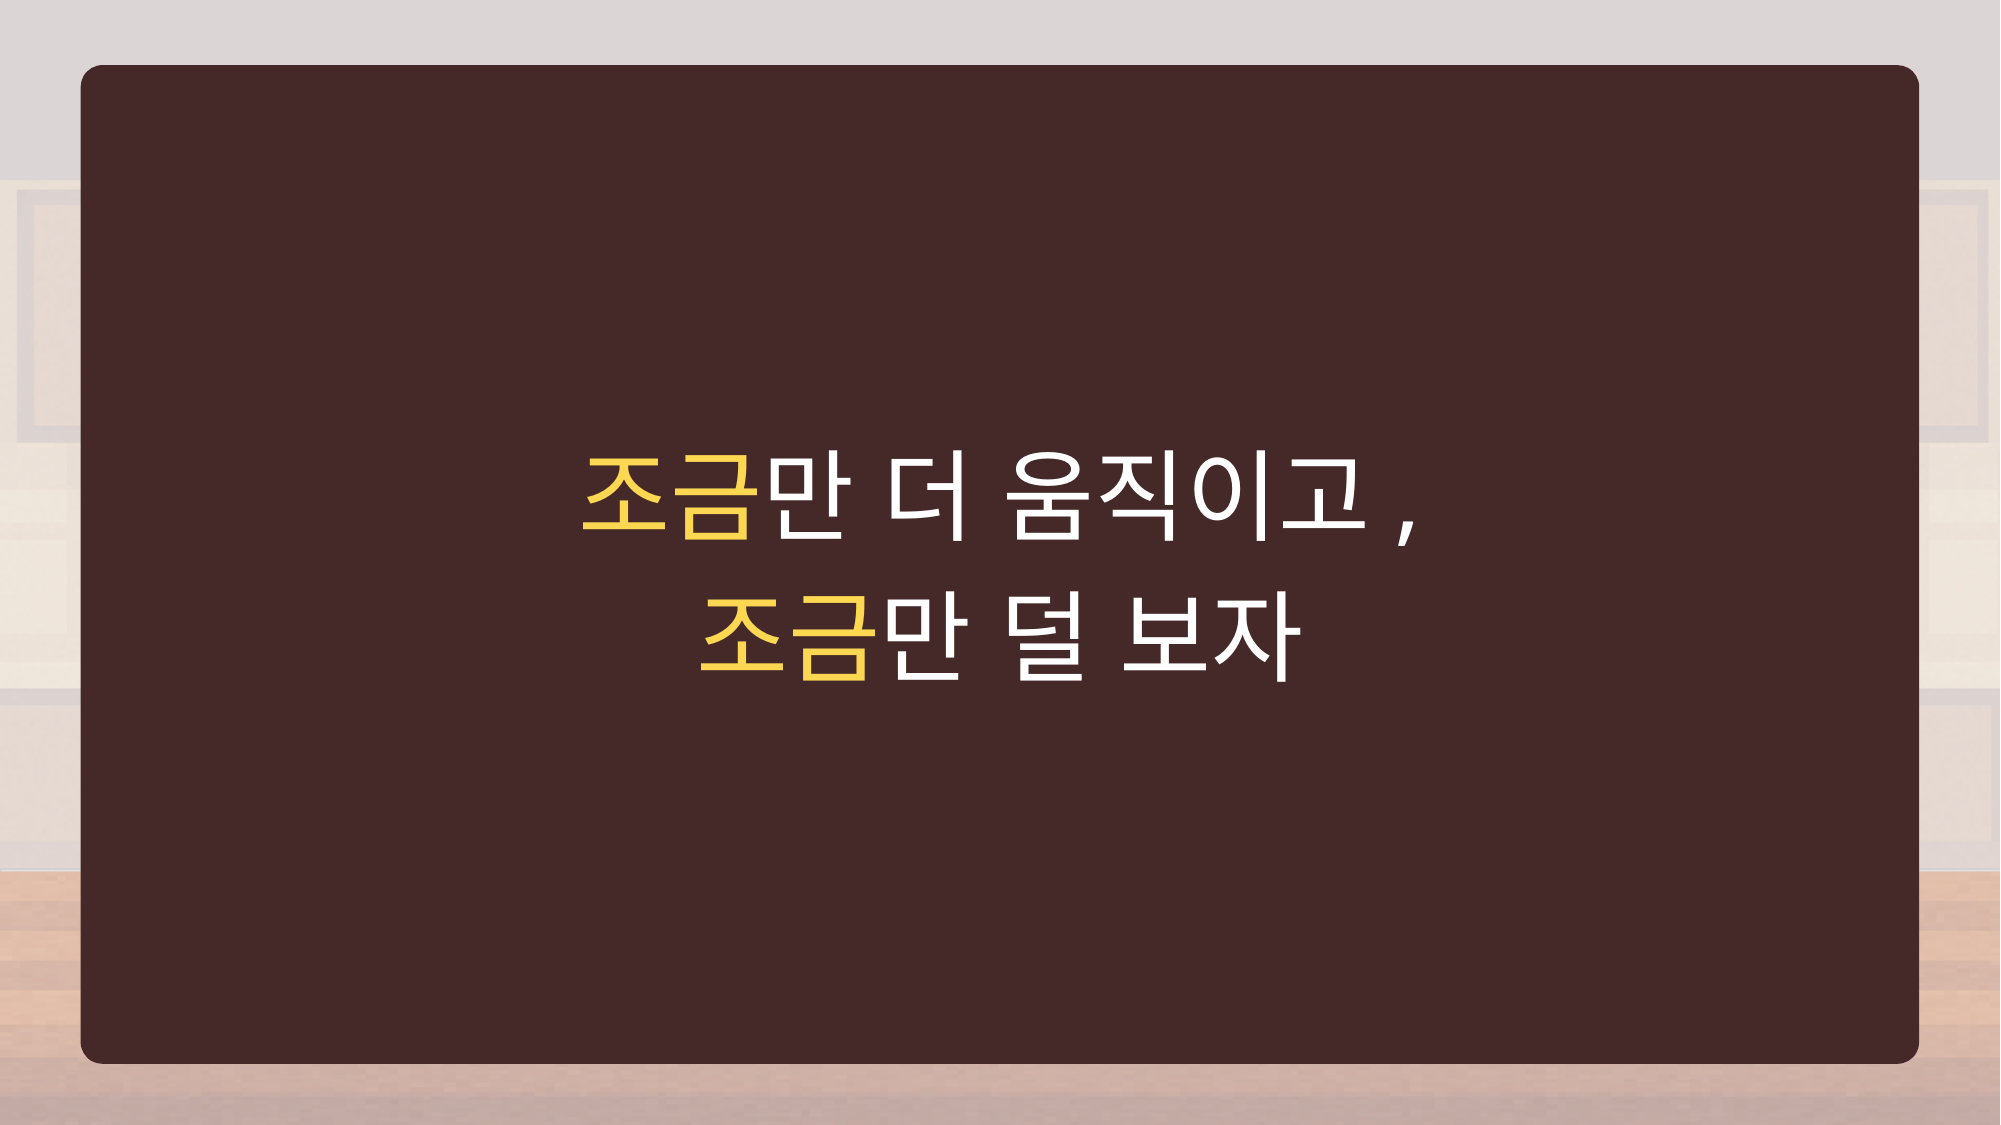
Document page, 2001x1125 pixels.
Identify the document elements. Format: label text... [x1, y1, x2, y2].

subtitle 조금만 더 움직이고, 조금만 덜 보자 [461, 393, 1539, 736]
text_box [79, 64, 1921, 1065]
